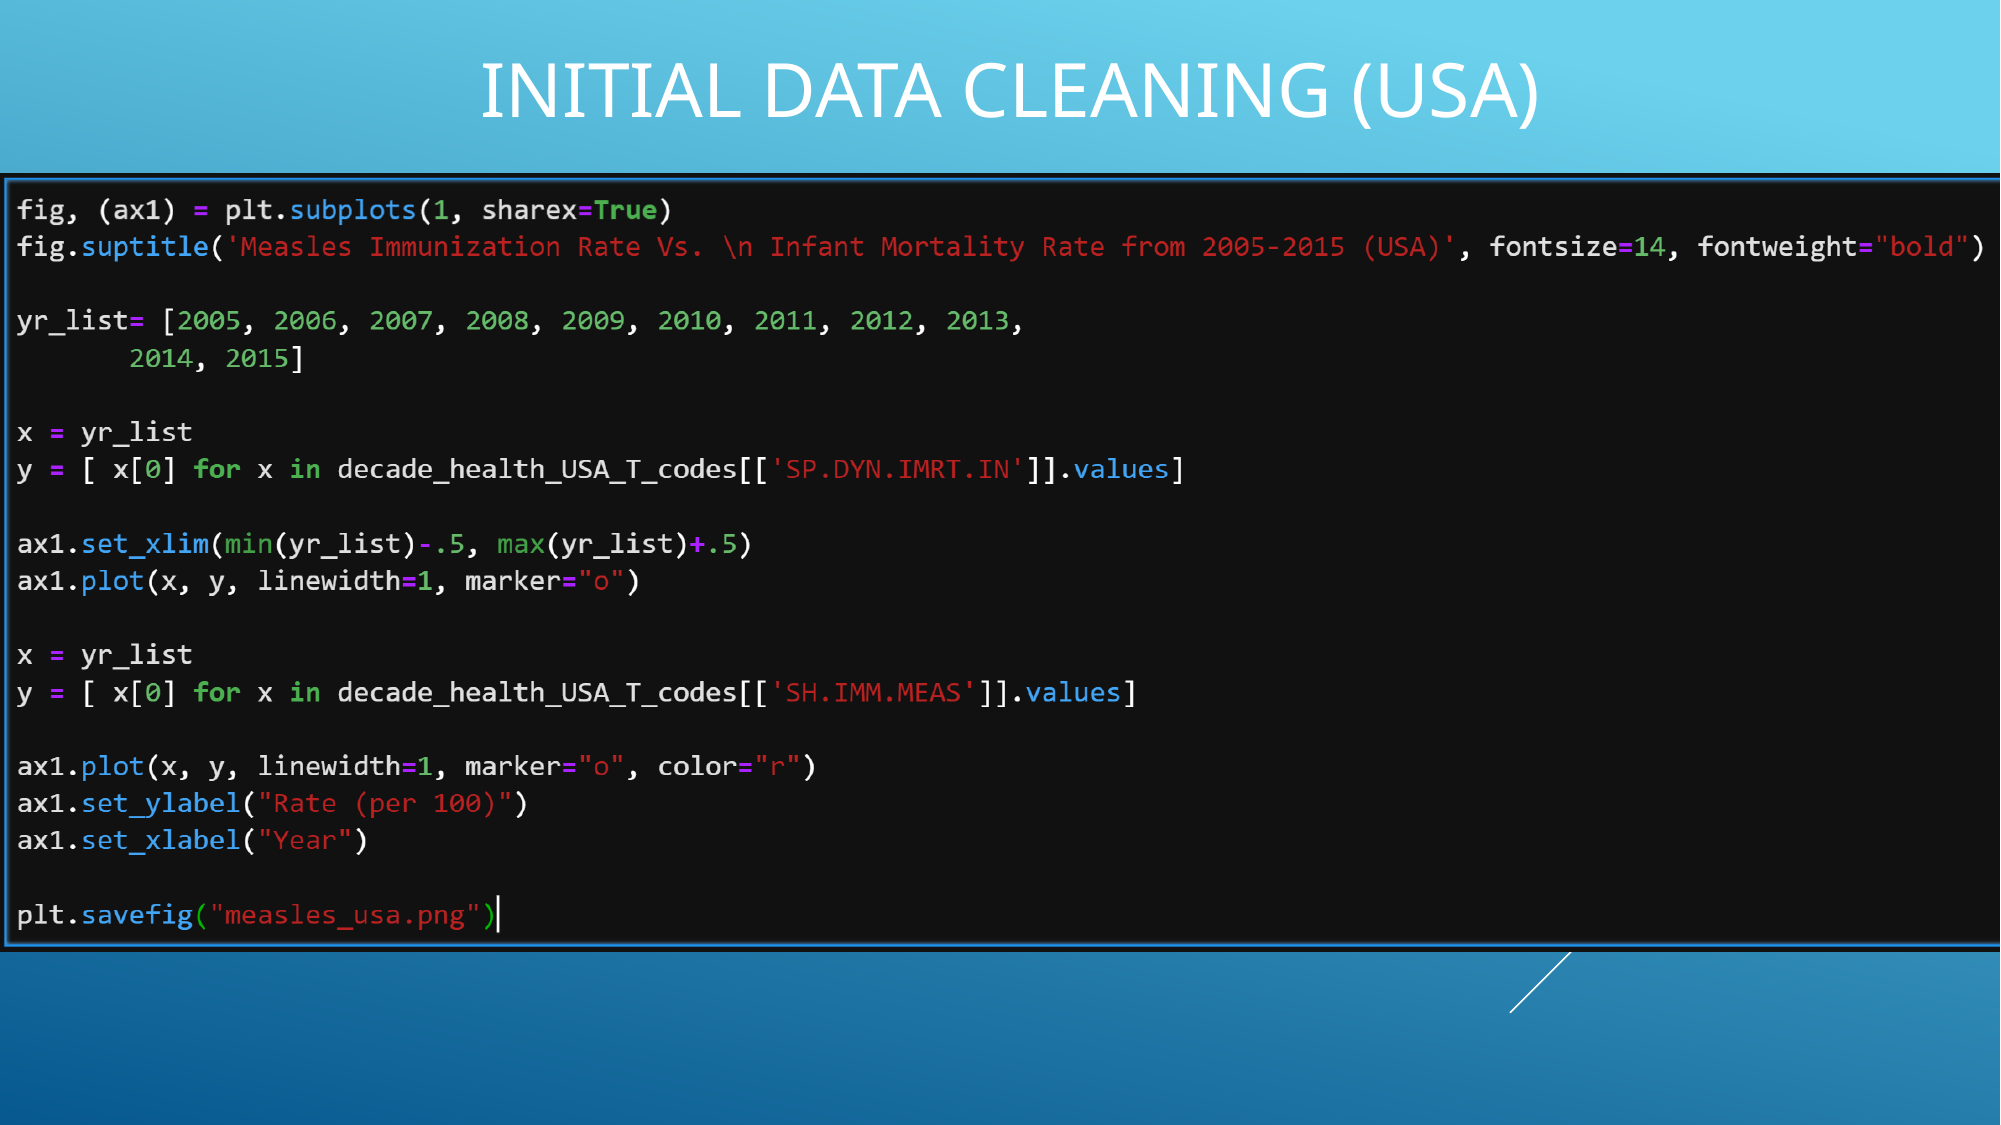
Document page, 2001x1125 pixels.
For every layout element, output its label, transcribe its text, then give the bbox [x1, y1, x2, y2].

title Initial Data cleaning (USA) [310, 0, 1711, 172]
picture [0, 172, 2000, 953]
